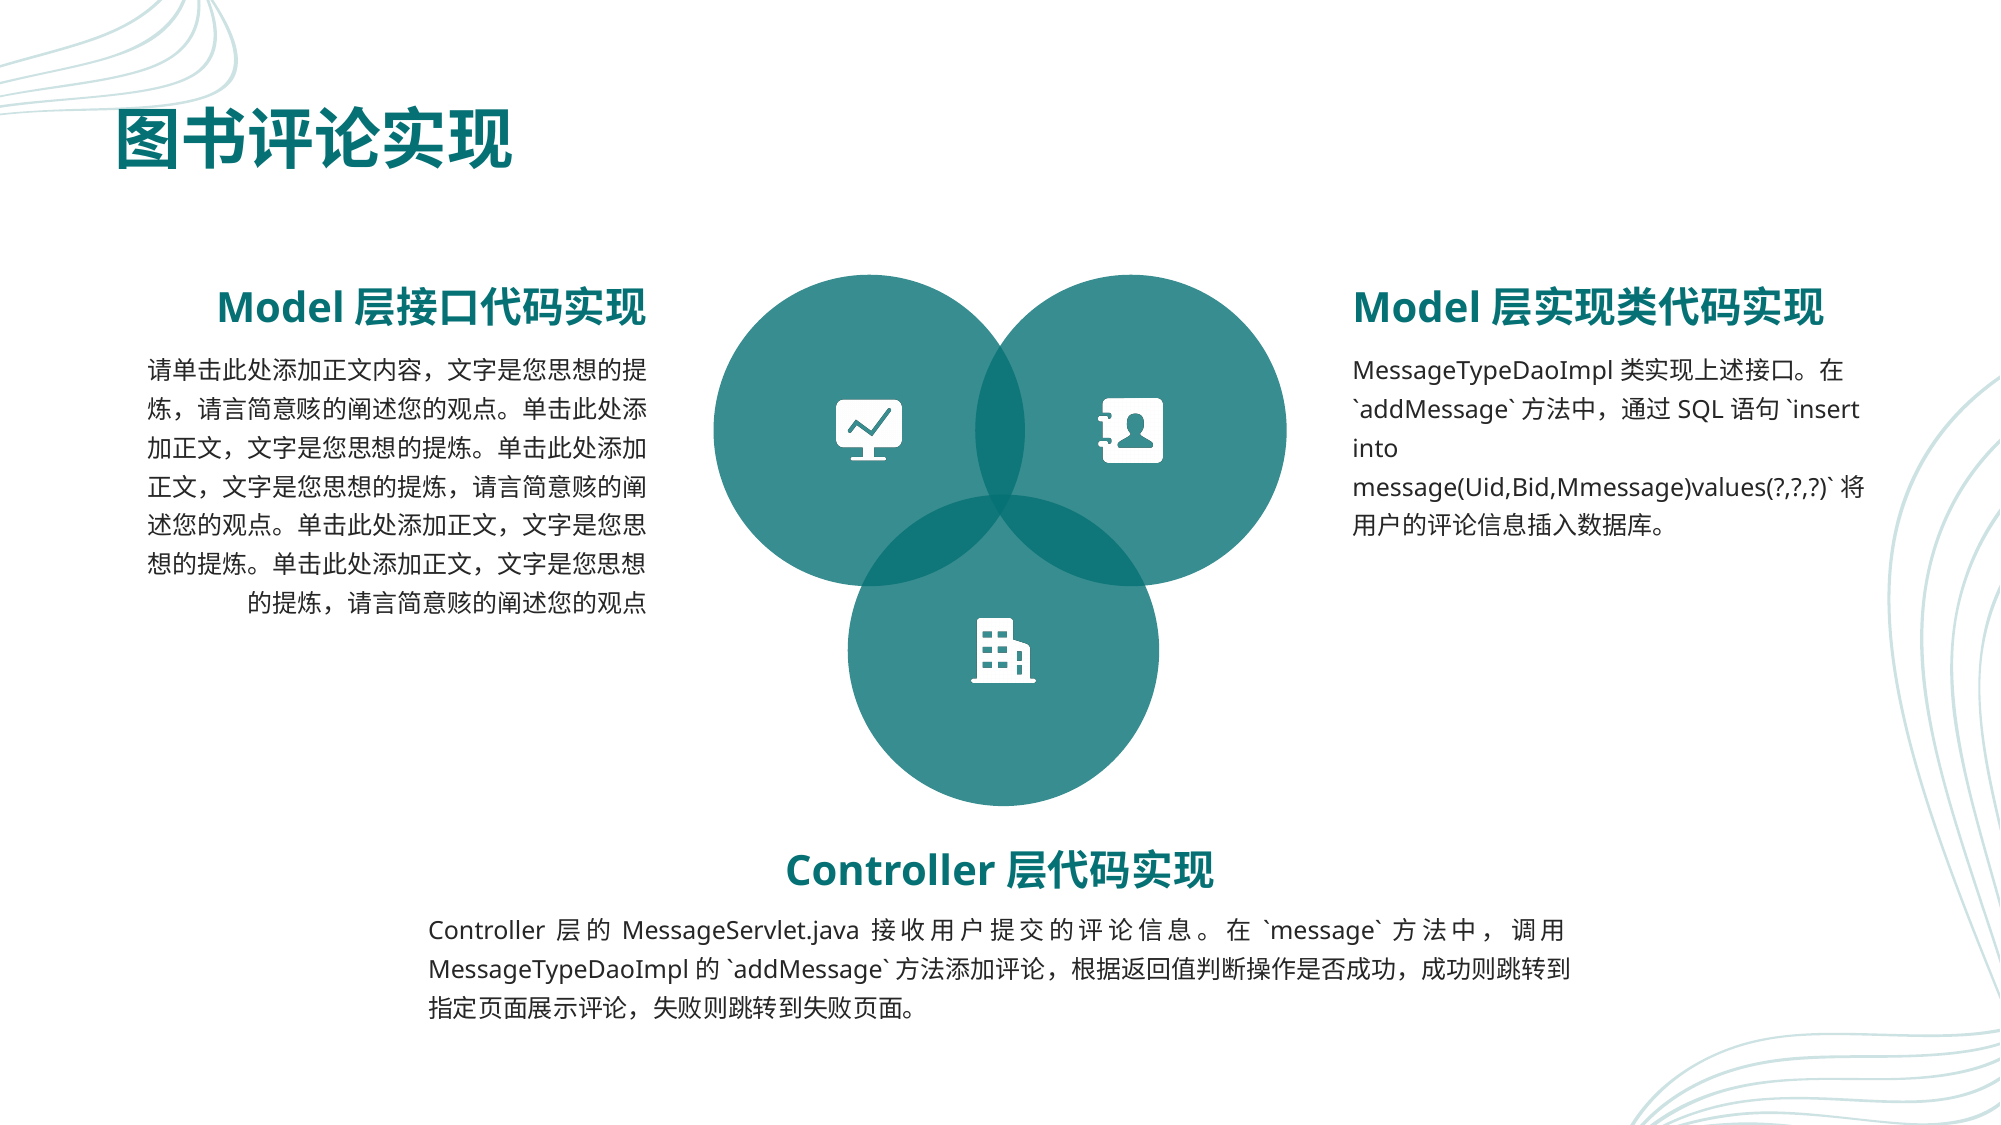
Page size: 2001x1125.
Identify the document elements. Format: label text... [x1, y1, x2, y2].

text_box 请单击此处添加正文内容，文字是您思想的提炼，请言简意赅的阐述您的观点。单击此处添加正文，文字是您思想的提炼。单击此处添加正文，文字是您思想的提炼，请言简意赅的阐述您的观点。单击此处添加正文，文字是您思想的提炼。单击此处添加正文，文字是您思想的提炼，请言简意赅的阐述您的观点 [124, 345, 648, 635]
text_box [846, 493, 1161, 808]
title 图书评论实现 [114, 59, 1886, 178]
text_box Controller层代码实现 [428, 832, 1572, 894]
text_box [712, 273, 1026, 587]
text_box Controller层的MessageServlet.java接收用户提交的评论信息。在`message`方法中，调用MessageTypeDaoImpl的`addMessage`方法添加评论，根据返回值判断操作是否成功，成功则跳转到指定页面展示评论，失败则跳转到失败页面。 [428, 905, 1572, 1033]
text_box MessageTypeDaoImpl类实现上述接口。在`addMessage`方法中，通过SQL语句`insert into message(Uid,Bid,Mmessage)values(?,?,?)`将用户的评论信息插入数据库。 [1352, 345, 1876, 635]
picture [836, 397, 902, 464]
picture [1098, 398, 1163, 463]
text_box Model层接口代码实现 [124, 269, 648, 331]
text_box [1000, 273, 1288, 587]
picture [971, 618, 1036, 683]
text_box Model层实现类代码实现 [1352, 269, 1876, 331]
